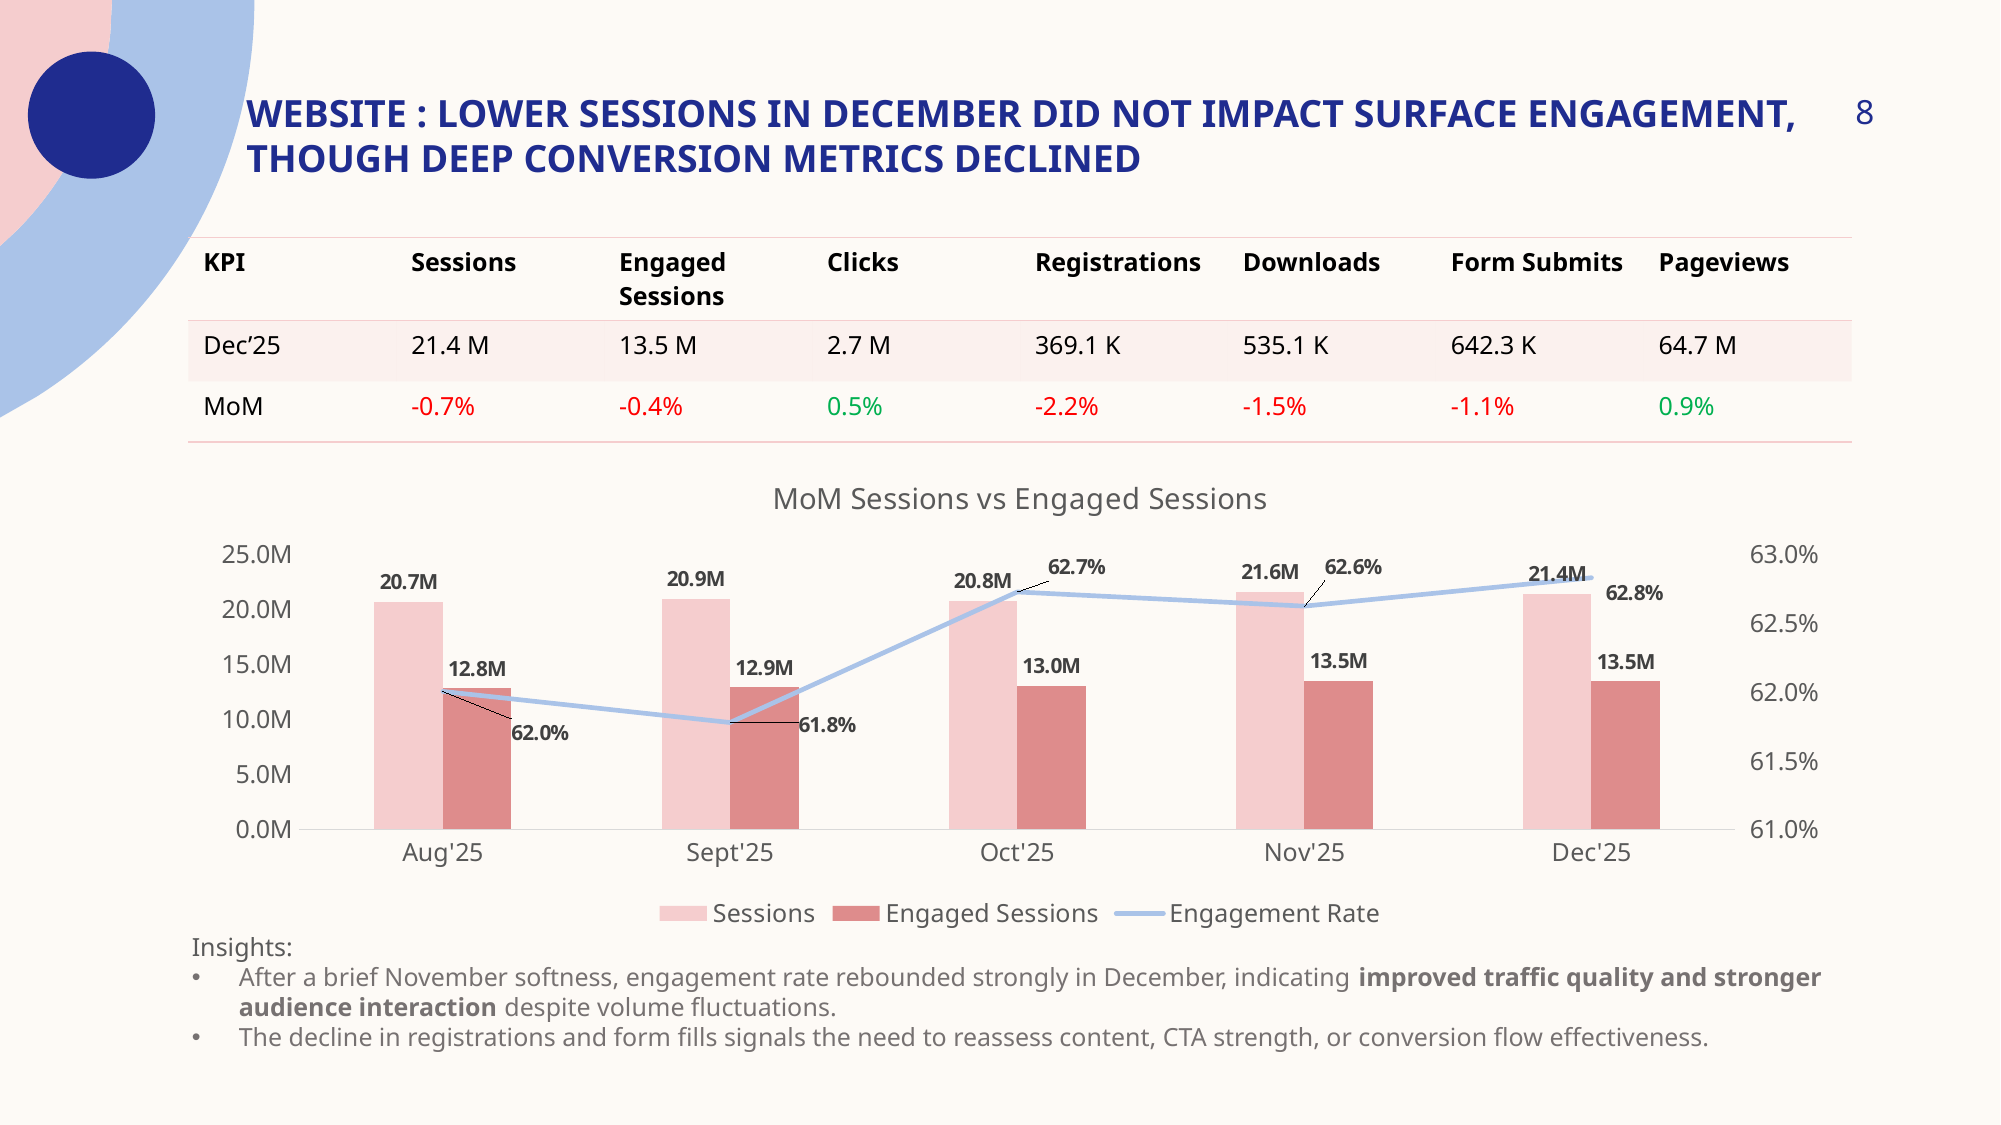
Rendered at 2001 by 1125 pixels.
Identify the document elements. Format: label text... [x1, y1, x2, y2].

table_cell 0.9% [1644, 381, 1852, 441]
table_cell MoM [188, 381, 396, 441]
table_cell 21.4 M [396, 321, 604, 381]
chart [188, 451, 1853, 937]
slide_number 8 [1699, 75, 1875, 153]
table_cell Dec’25 [188, 321, 396, 381]
table_header Downloads [1228, 238, 1436, 320]
table_cell 64.7 M [1644, 321, 1852, 381]
table_cell -1.5% [1228, 381, 1436, 441]
table_cell 13.5 M [604, 321, 812, 381]
table_header Clicks [812, 238, 1020, 320]
table_header Sessions [396, 238, 604, 320]
table_cell -0.4% [604, 381, 812, 441]
table_header Form Submits [1436, 238, 1644, 320]
table_cell 2.7 M [812, 321, 1020, 381]
table_cell -2.2% [1020, 381, 1228, 441]
title Website : Lower sessions in December did not impact surface engagement, though deep conversion metrics declined [231, 19, 1852, 181]
table_cell -0.7% [396, 381, 604, 441]
text_box Insights: After a brief November softness, engagement rate rebounded strongly in December, indicating improved traffic quality and stronger audience interaction despite volume fluctuations. The decline in registrations and form fills signals the need to reassess content, CTA strength, or conversion flow effectiveness. [177, 924, 1892, 1059]
table_header KPI [188, 238, 396, 320]
table_header Pageviews [1644, 238, 1852, 320]
table_cell 535.1 K [1228, 321, 1436, 381]
table_header Registrations [1020, 238, 1228, 320]
table_cell 369.1 K [1020, 321, 1228, 381]
table_cell -1.1% [1436, 381, 1644, 441]
table_cell 642.3 K [1436, 321, 1644, 381]
table_header Engaged Sessions [604, 238, 812, 320]
table_cell 0.5% [812, 381, 1020, 441]
